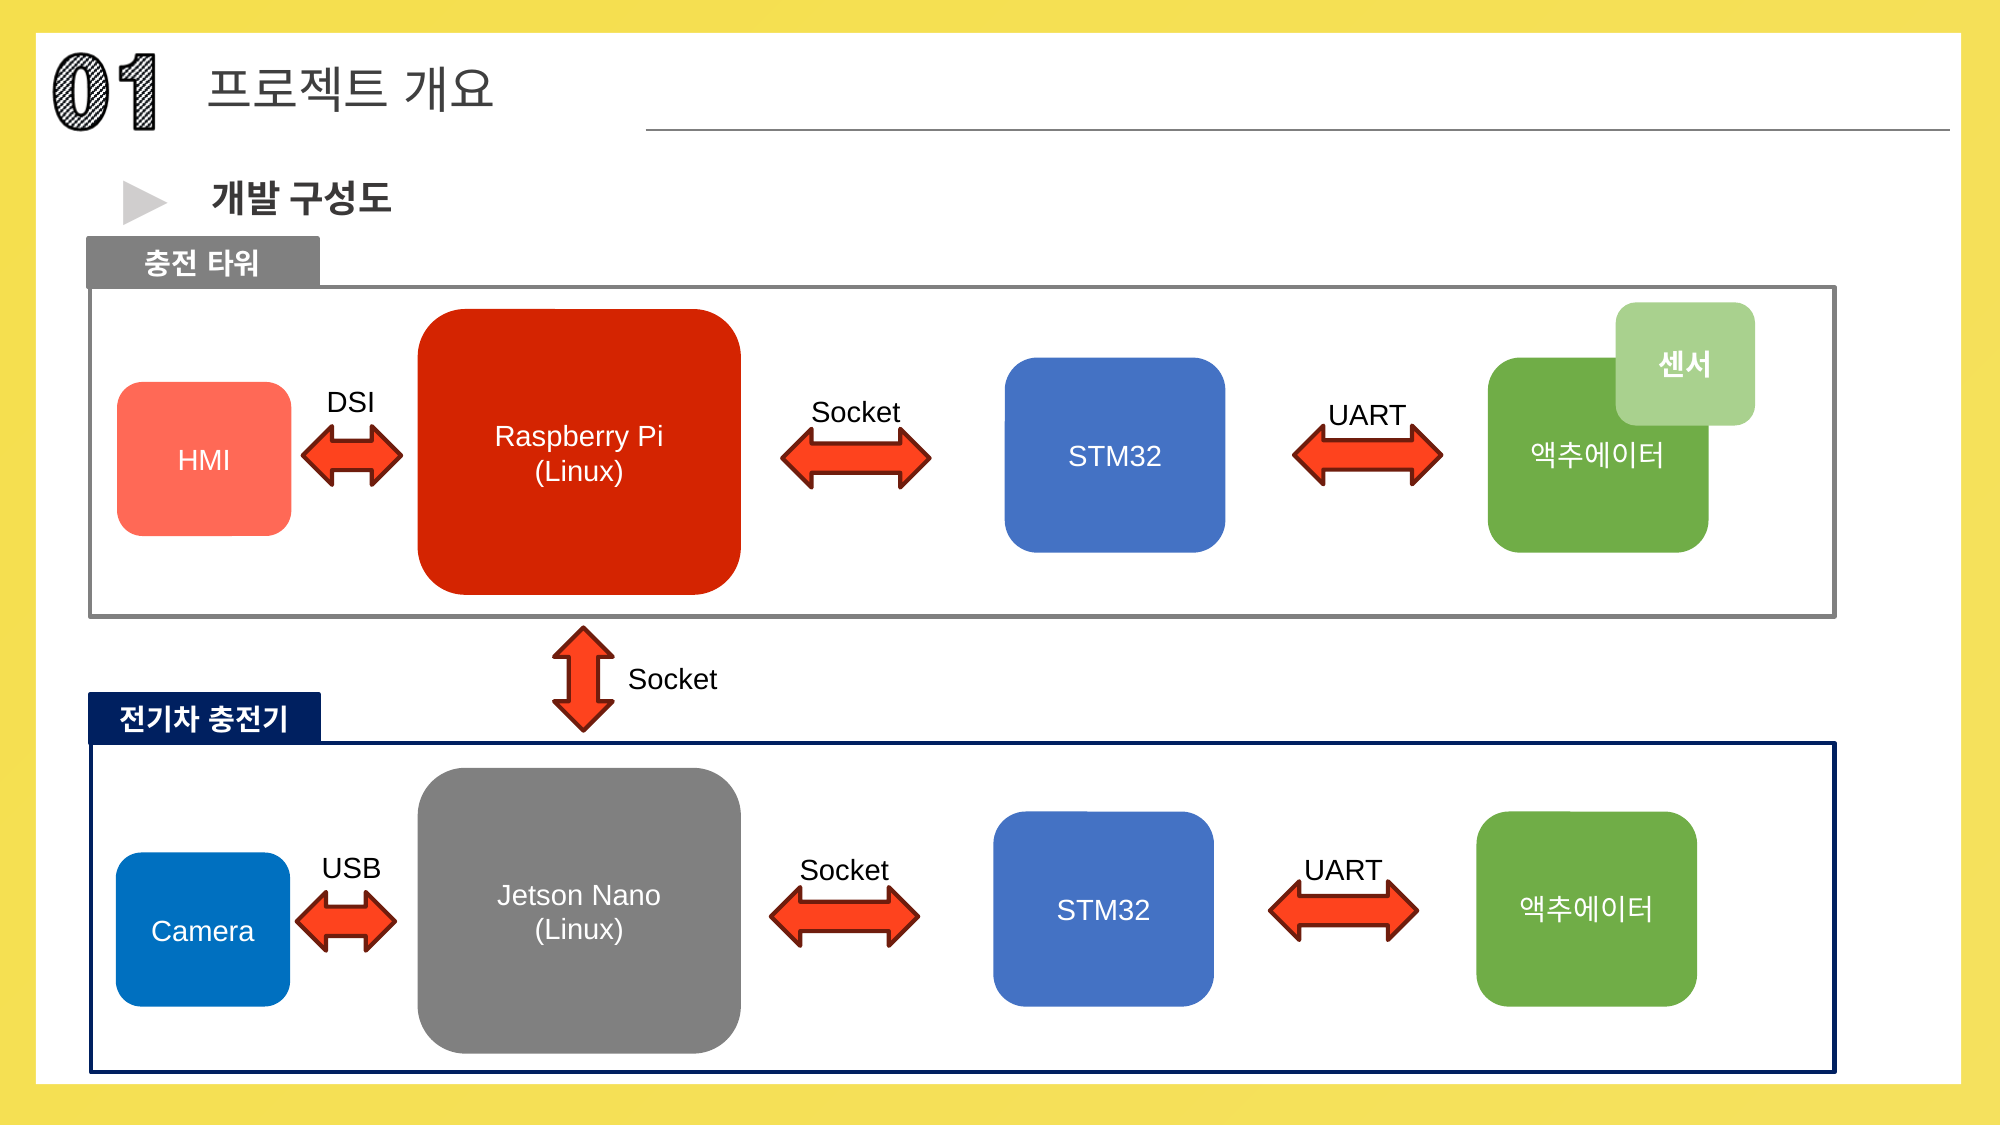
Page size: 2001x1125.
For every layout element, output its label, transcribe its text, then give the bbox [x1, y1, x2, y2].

text_box [552, 625, 615, 733]
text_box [1269, 844, 1418, 941]
text_box [35, 32, 1962, 1085]
text_box Jetson Nano (Linux) [415, 765, 743, 1056]
text_box 충전 타워 [86, 236, 320, 289]
picture [35, 32, 228, 151]
text_box HMI [114, 379, 294, 539]
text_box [781, 385, 930, 488]
text_box [88, 285, 1837, 619]
text_box 프로젝트 개요 [232, 51, 1055, 127]
text_box 01 [228, 32, 233, 51]
text_box 개발 구성도 [196, 167, 1609, 228]
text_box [1293, 388, 1442, 485]
text_box 센서 [1613, 300, 1758, 428]
text_box 액추에이터 [1474, 809, 1700, 1009]
text_box Camera [113, 850, 293, 1009]
text_box [89, 741, 1837, 1074]
text_box Socket [613, 652, 733, 703]
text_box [296, 841, 398, 951]
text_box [770, 844, 919, 947]
text_box 전기차 충전기 [88, 692, 321, 745]
text_box ▶ [108, 159, 191, 236]
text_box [302, 375, 402, 486]
